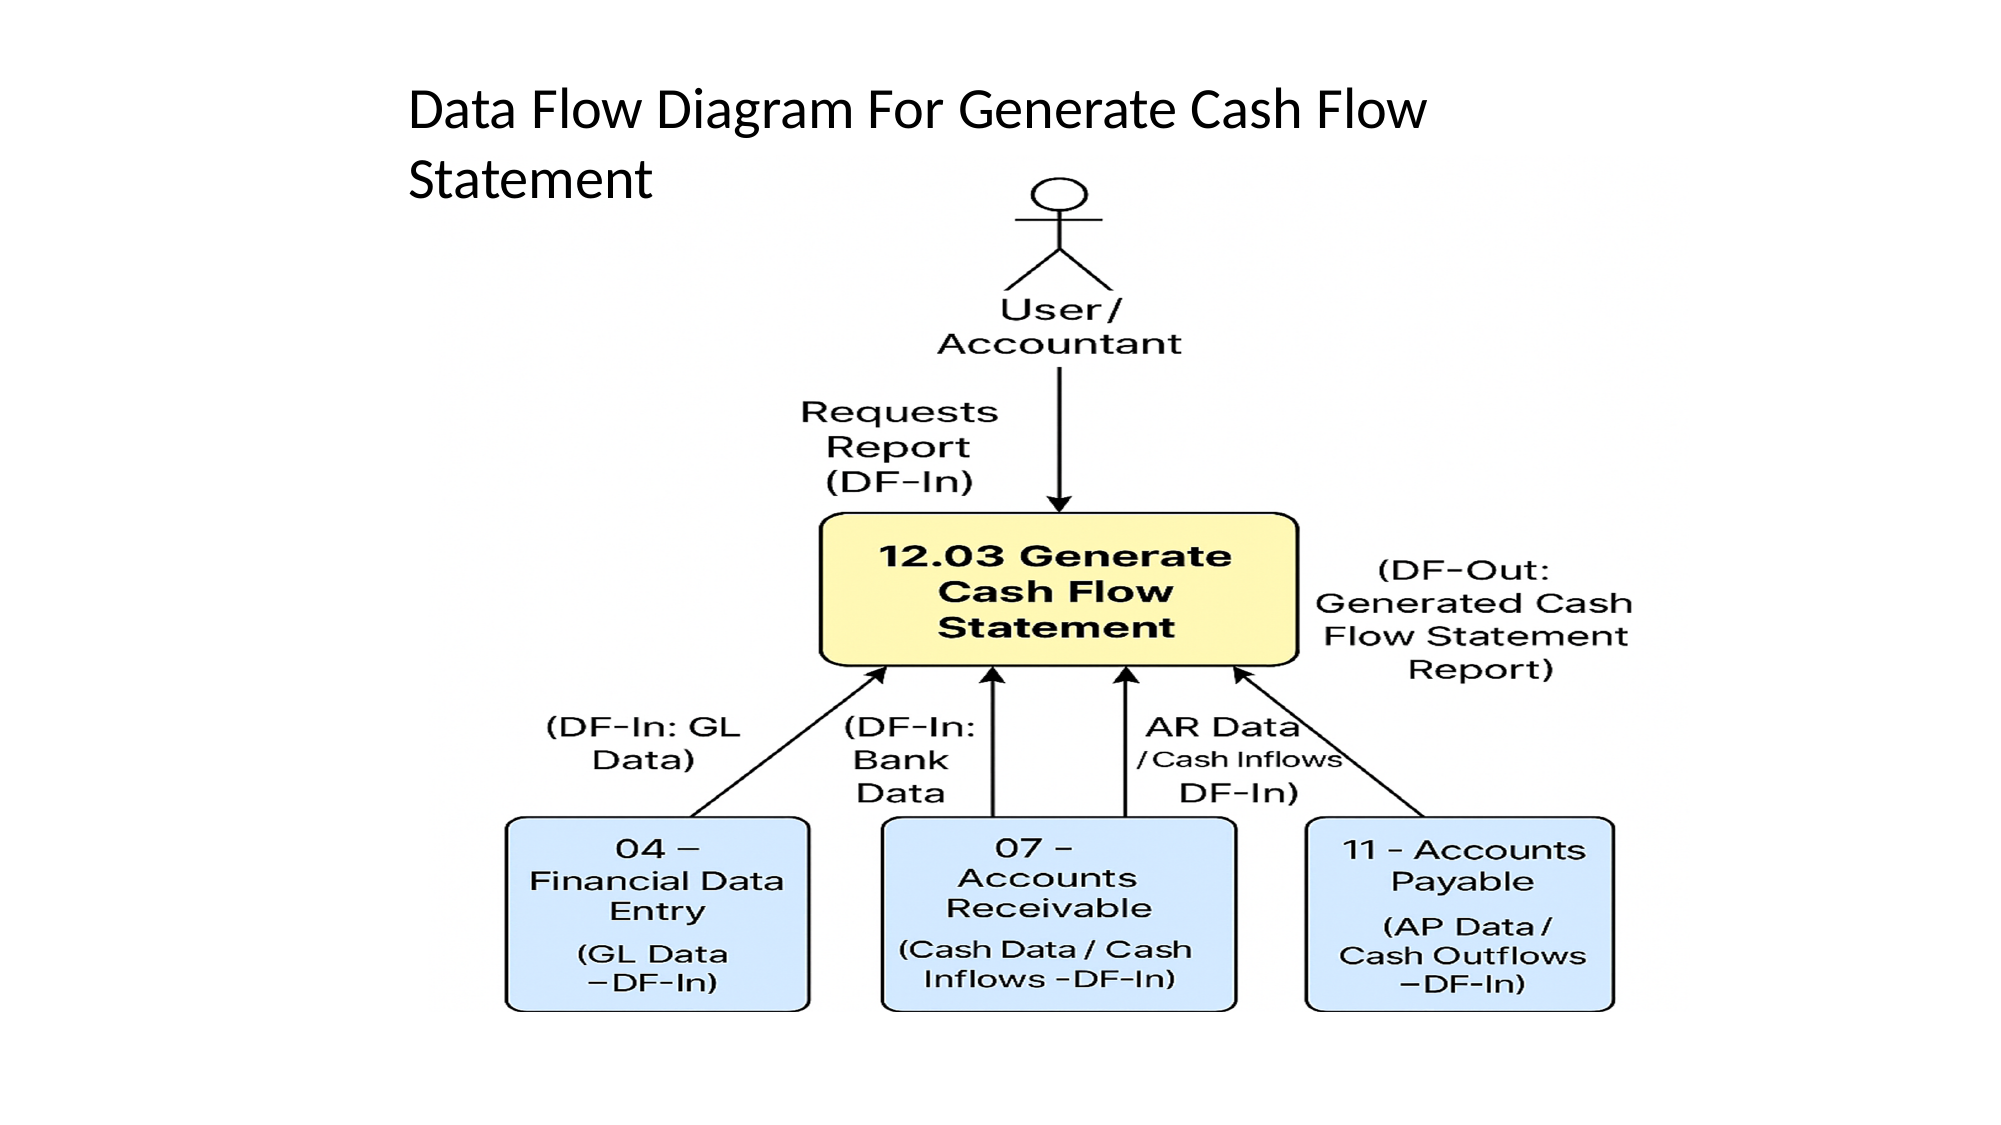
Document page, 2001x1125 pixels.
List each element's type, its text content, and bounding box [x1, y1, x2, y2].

picture [428, 155, 1690, 1012]
text_box Data Flow Diagram For Generate Cash Flow Statement [393, 54, 1703, 225]
